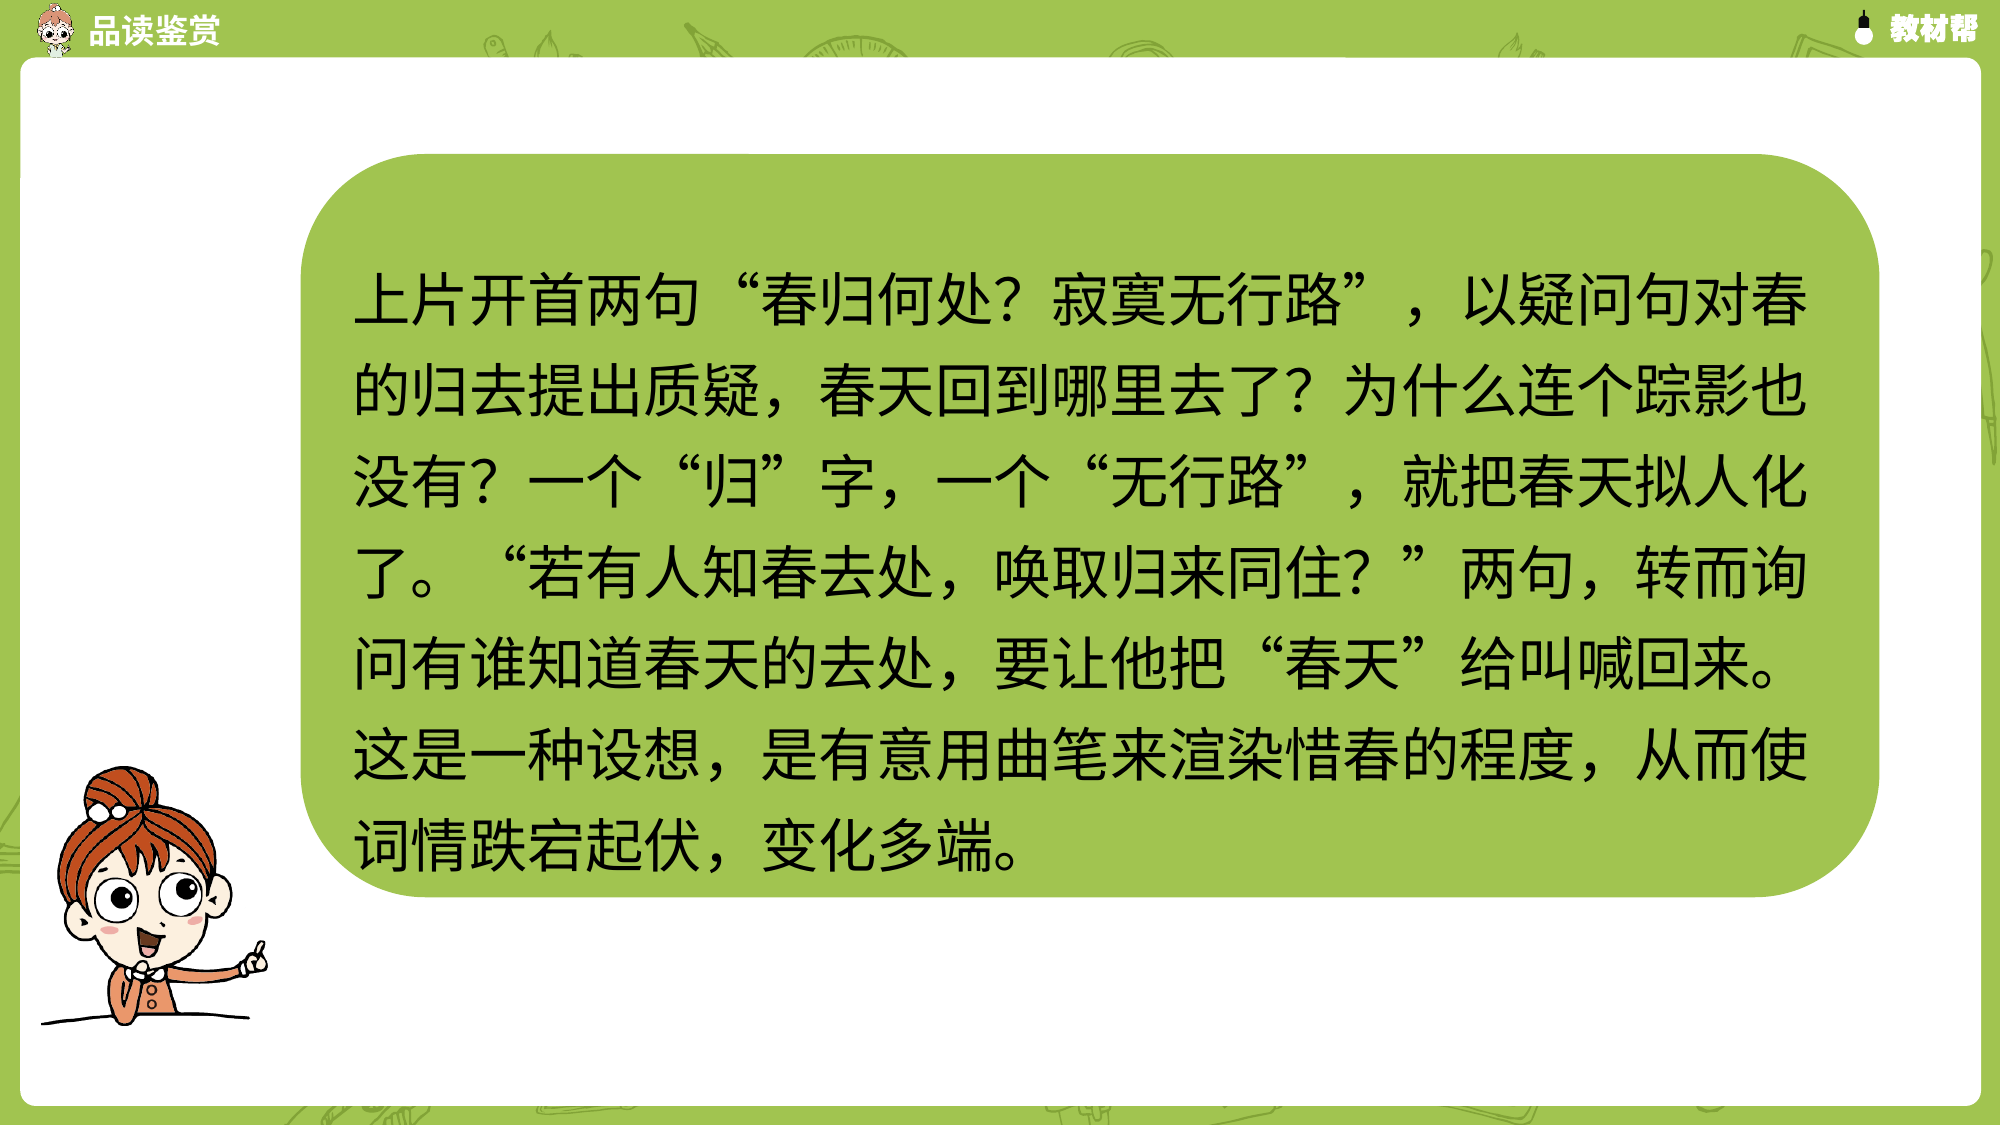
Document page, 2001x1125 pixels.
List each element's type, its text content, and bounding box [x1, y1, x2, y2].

picture [12, 766, 341, 1026]
picture [36, 1, 75, 58]
text_box 上片开首两句“春归何处？寂寞无行路”，以疑问句对春的归去提出质疑，春天回到哪里去了？为什么连个踪影也没有？一个“归”字，一个“无行路”，就把春天拟人化了。“若有人知春去处，唤取归来同住？”两句，转而询问有谁知道春天的去处，要让他把“春天”给叫喊回来。这是一种设想，是有意用曲笔来渲染惜春的程度，从而使词情跌宕起伏，变化多端。 [300, 153, 1880, 898]
